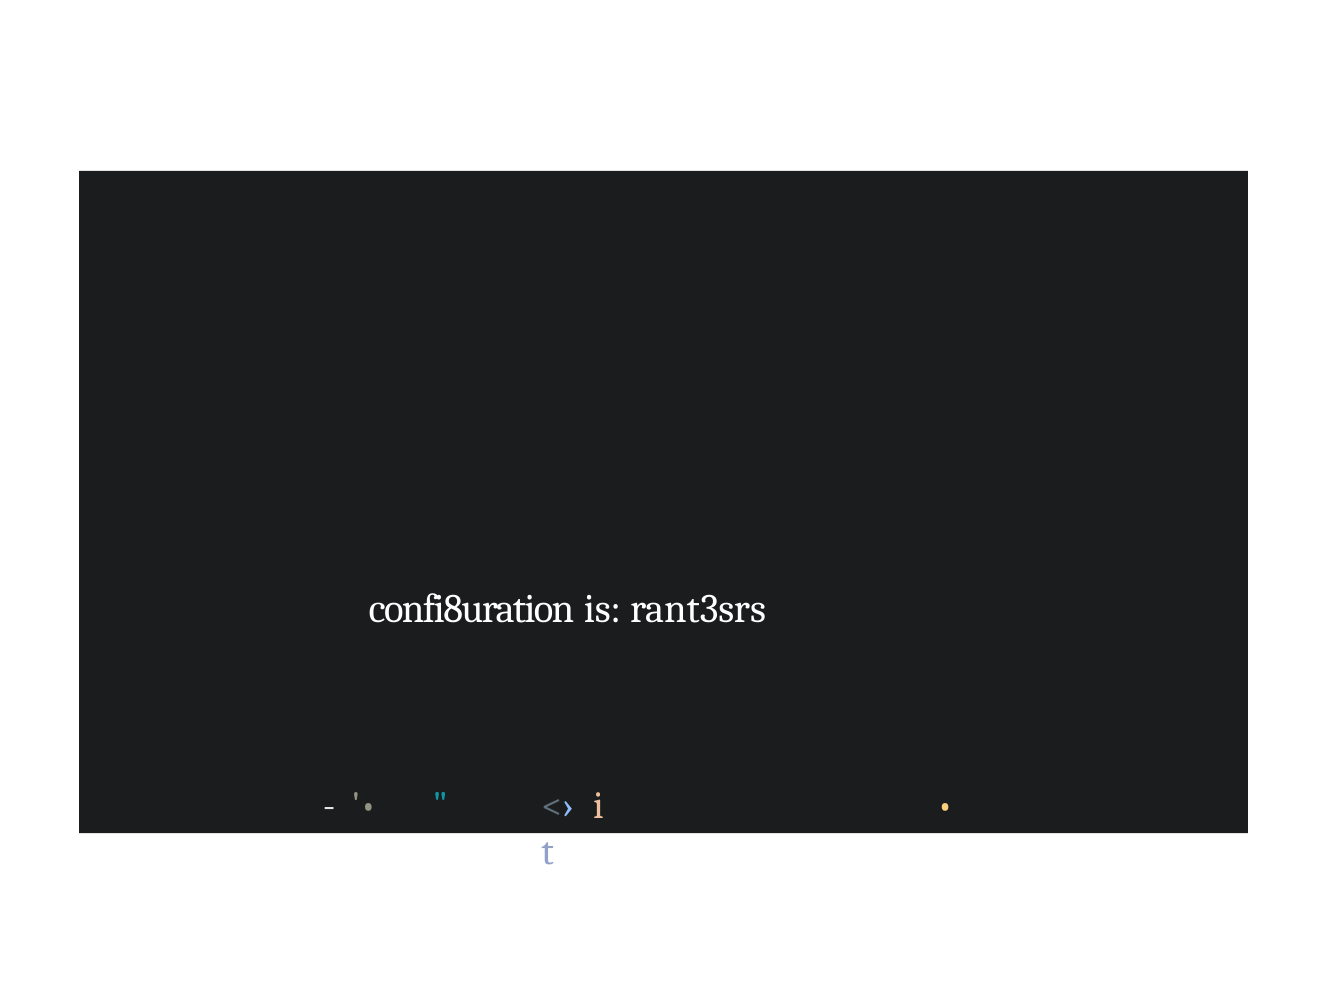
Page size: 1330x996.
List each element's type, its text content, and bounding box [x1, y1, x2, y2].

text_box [78, 170, 1249, 834]
text_box <› i t [539, 842, 630, 873]
